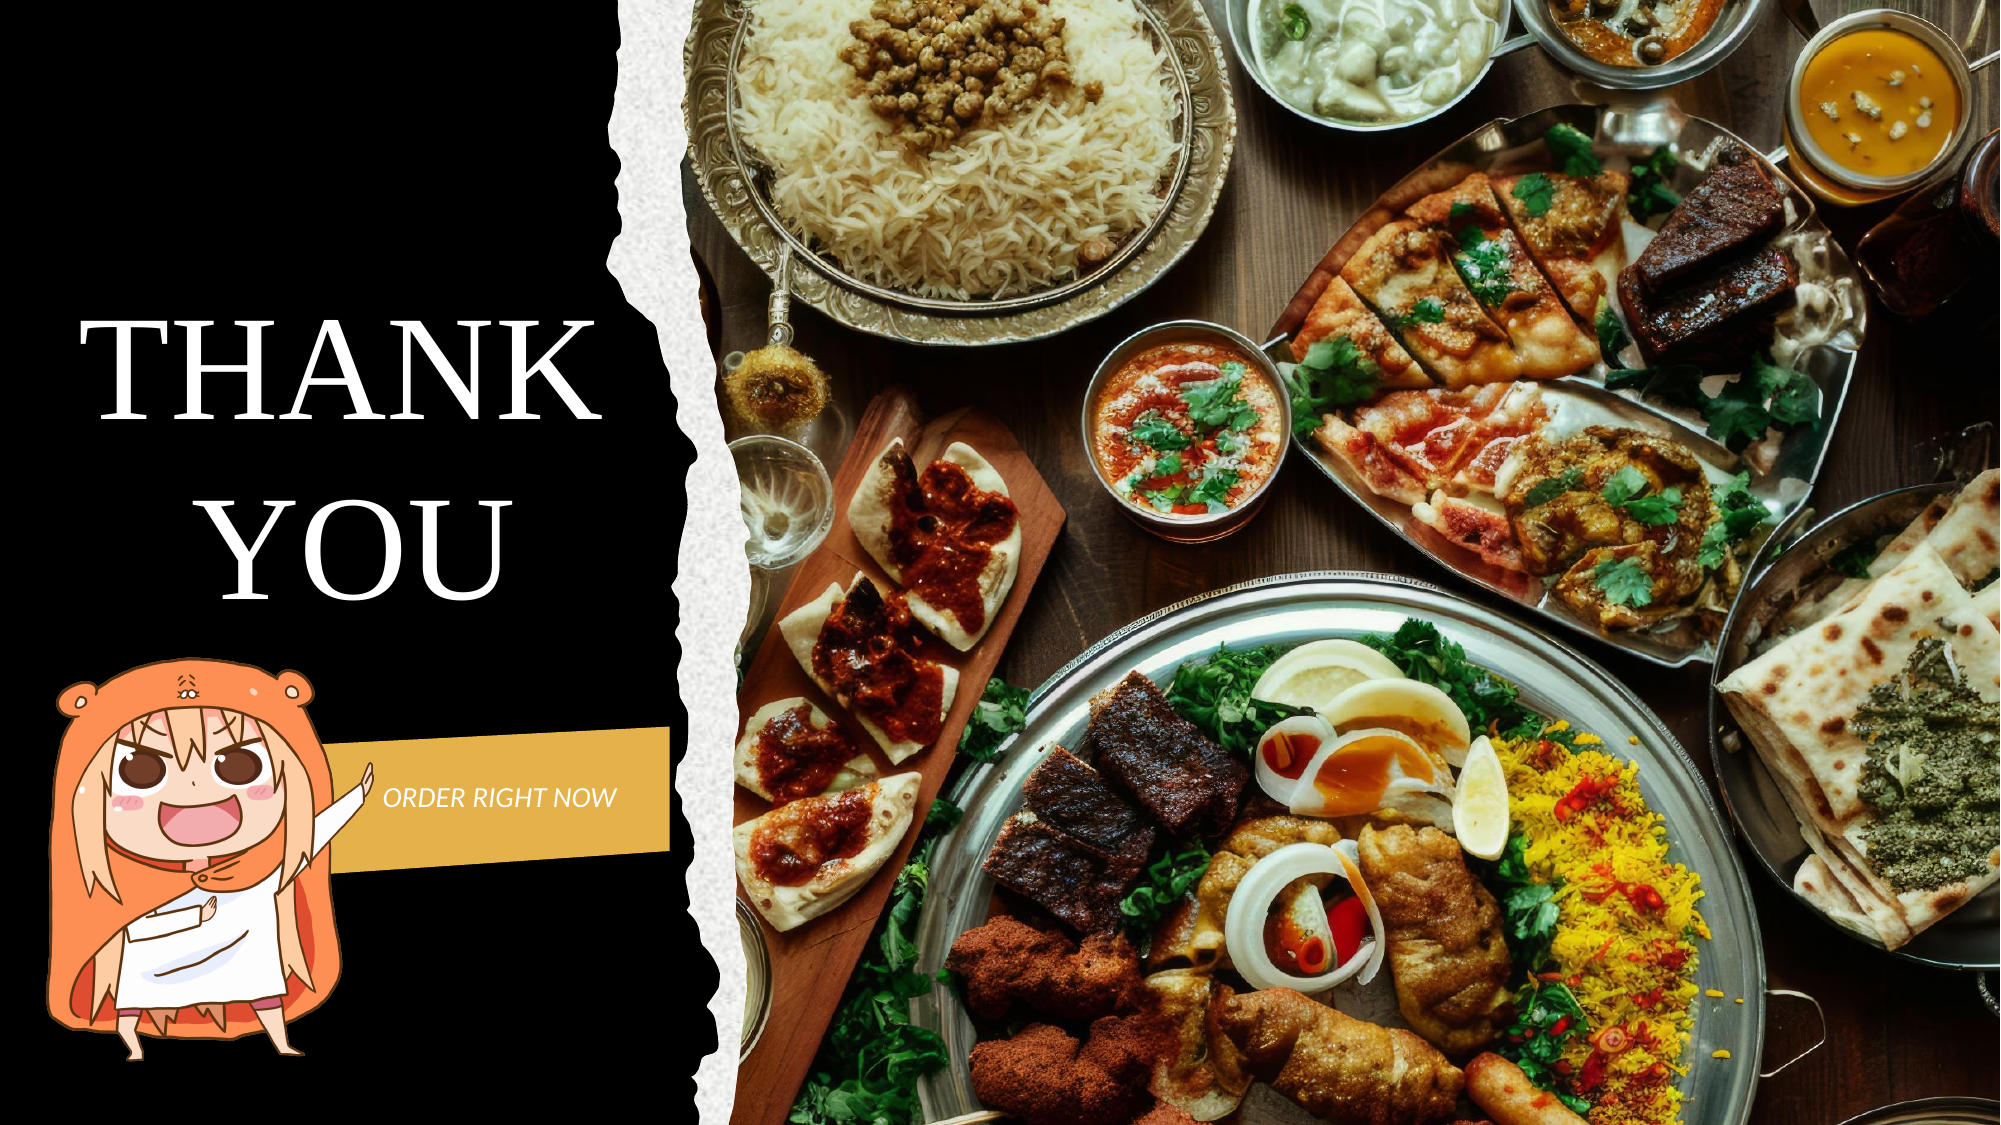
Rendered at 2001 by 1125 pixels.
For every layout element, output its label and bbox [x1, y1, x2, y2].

text_box [0, 0, 752, 1125]
picture [752, 0, 2000, 1125]
picture [0, 640, 421, 1075]
